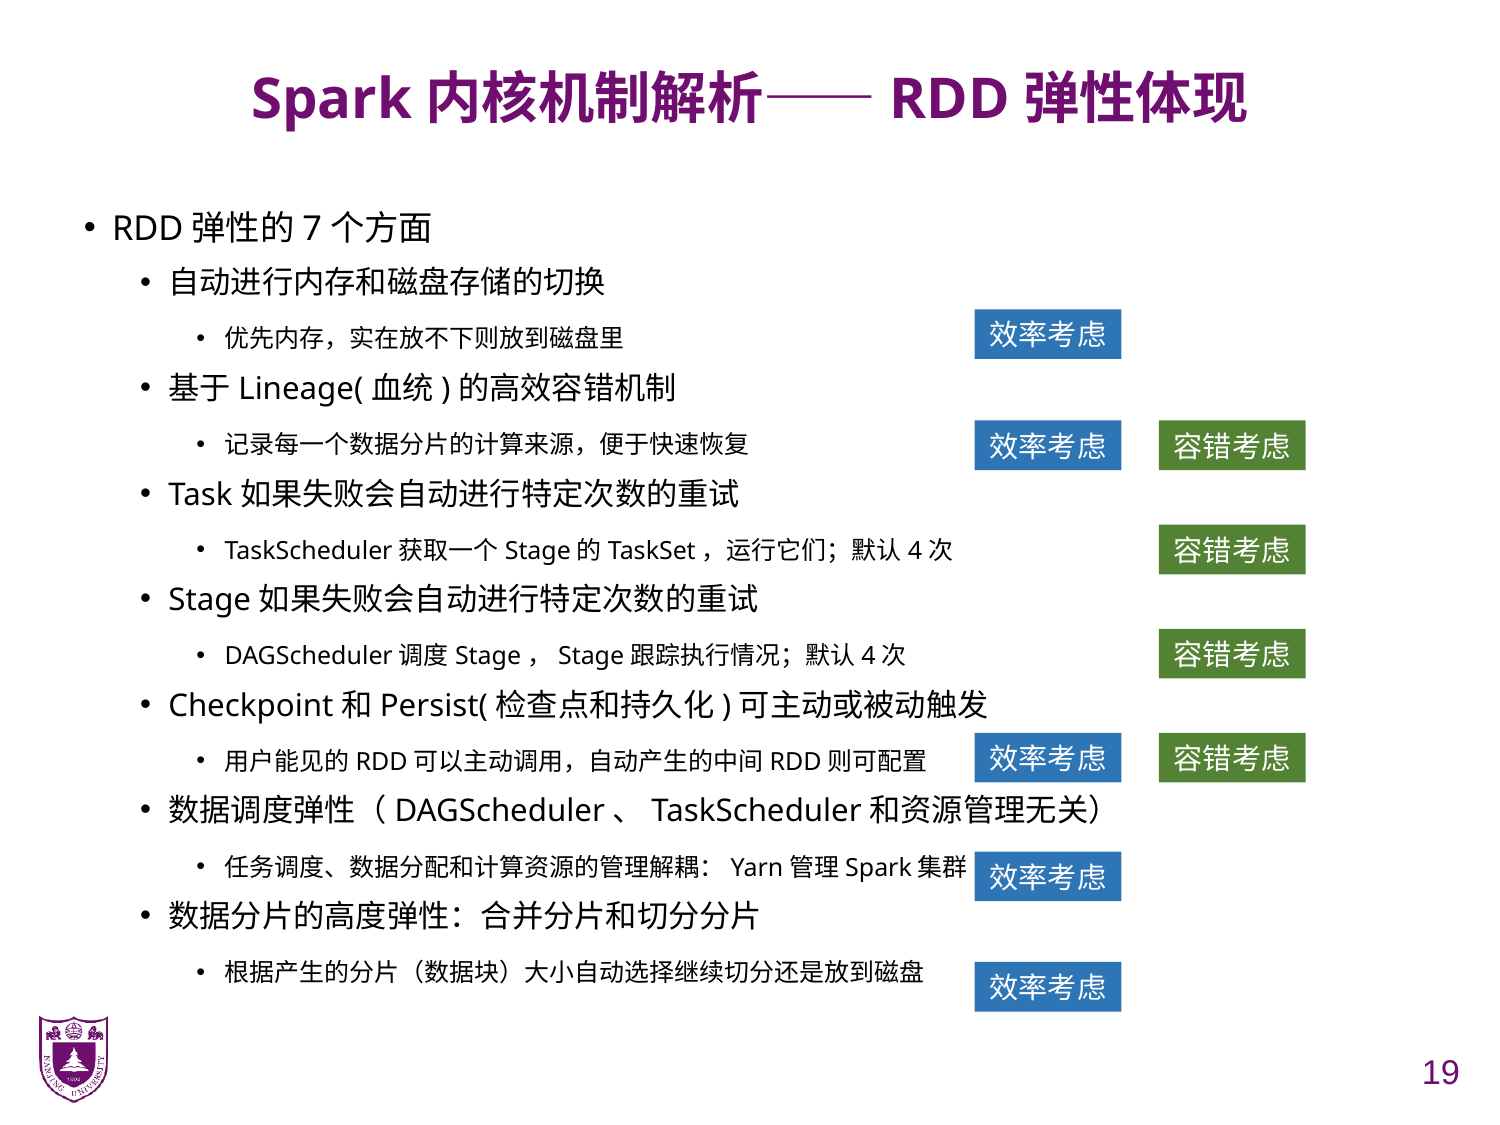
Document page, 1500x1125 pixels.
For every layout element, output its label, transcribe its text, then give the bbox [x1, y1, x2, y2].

text_box 容错考虑 [1158, 628, 1306, 679]
text_box 效率考虑 [974, 420, 1122, 471]
text_box 效率考虑 [974, 309, 1122, 359]
text_box 效率考虑 [974, 961, 1122, 1012]
text_box 效率考虑 [974, 732, 1122, 783]
text_box 容错考虑 [1158, 732, 1306, 783]
title Spark内核机制解析——RDD弹性体现 [68, 47, 1431, 154]
text_box 效率考虑 [974, 851, 1122, 902]
slide_number 19 [1370, 1047, 1475, 1095]
picture [39, 1016, 108, 1103]
text_box 容错考虑 [1158, 524, 1306, 575]
list RDD弹性的7个方面 自动进行内存和磁盘存储的切换 优先内存，实在放不下则放到磁盘里 基于Lineage(血统)的高效容错机制 记录每一个数据分片的计算来源，便于快速恢复 Task如果失败会自动进行特定次数的重试 TaskScheduler获取一个Stage的TaskSet，运行它们；默认4次 Stage如果失败会自动进行特定次数的重试 DAGScheduler调度Stage，Stage跟踪执行情况；默认4次 Checkpoint和Persist(检查点和持久化)可主动或被动触发 用户能见的RDD可以主动调用，自动产生的中间RDD则可配置 数据调度弹性（DAGScheduler、TaskScheduler和资源管理无关） 任务调度、数据分配和计算资源的管理解耦：Yarn管理Spark集群 数据分片的高度弹性：合并分片和切分分片 根据产生的分片（数据块）大小自动选择继续切分还是放到磁盘 [68, 194, 1431, 1046]
text_box 容错考虑 [1158, 420, 1306, 471]
